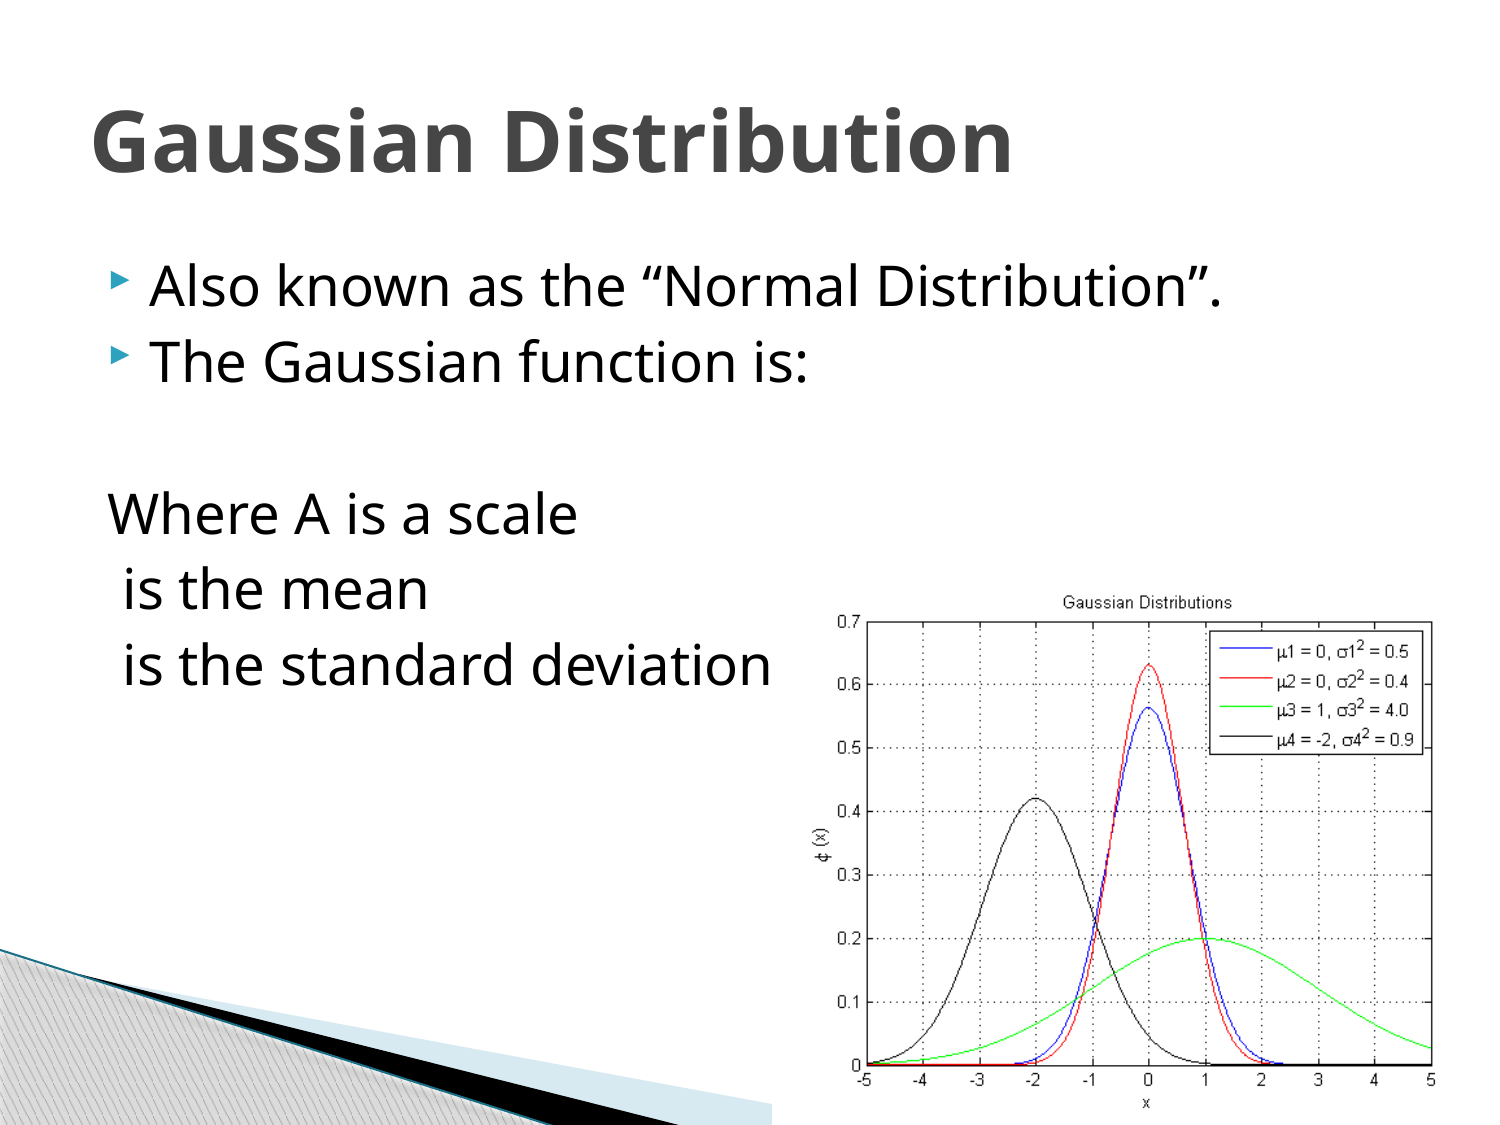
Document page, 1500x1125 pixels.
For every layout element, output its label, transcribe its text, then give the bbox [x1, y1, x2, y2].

picture [772, 580, 1500, 1125]
title Gaussian Distribution [75, 45, 1425, 233]
